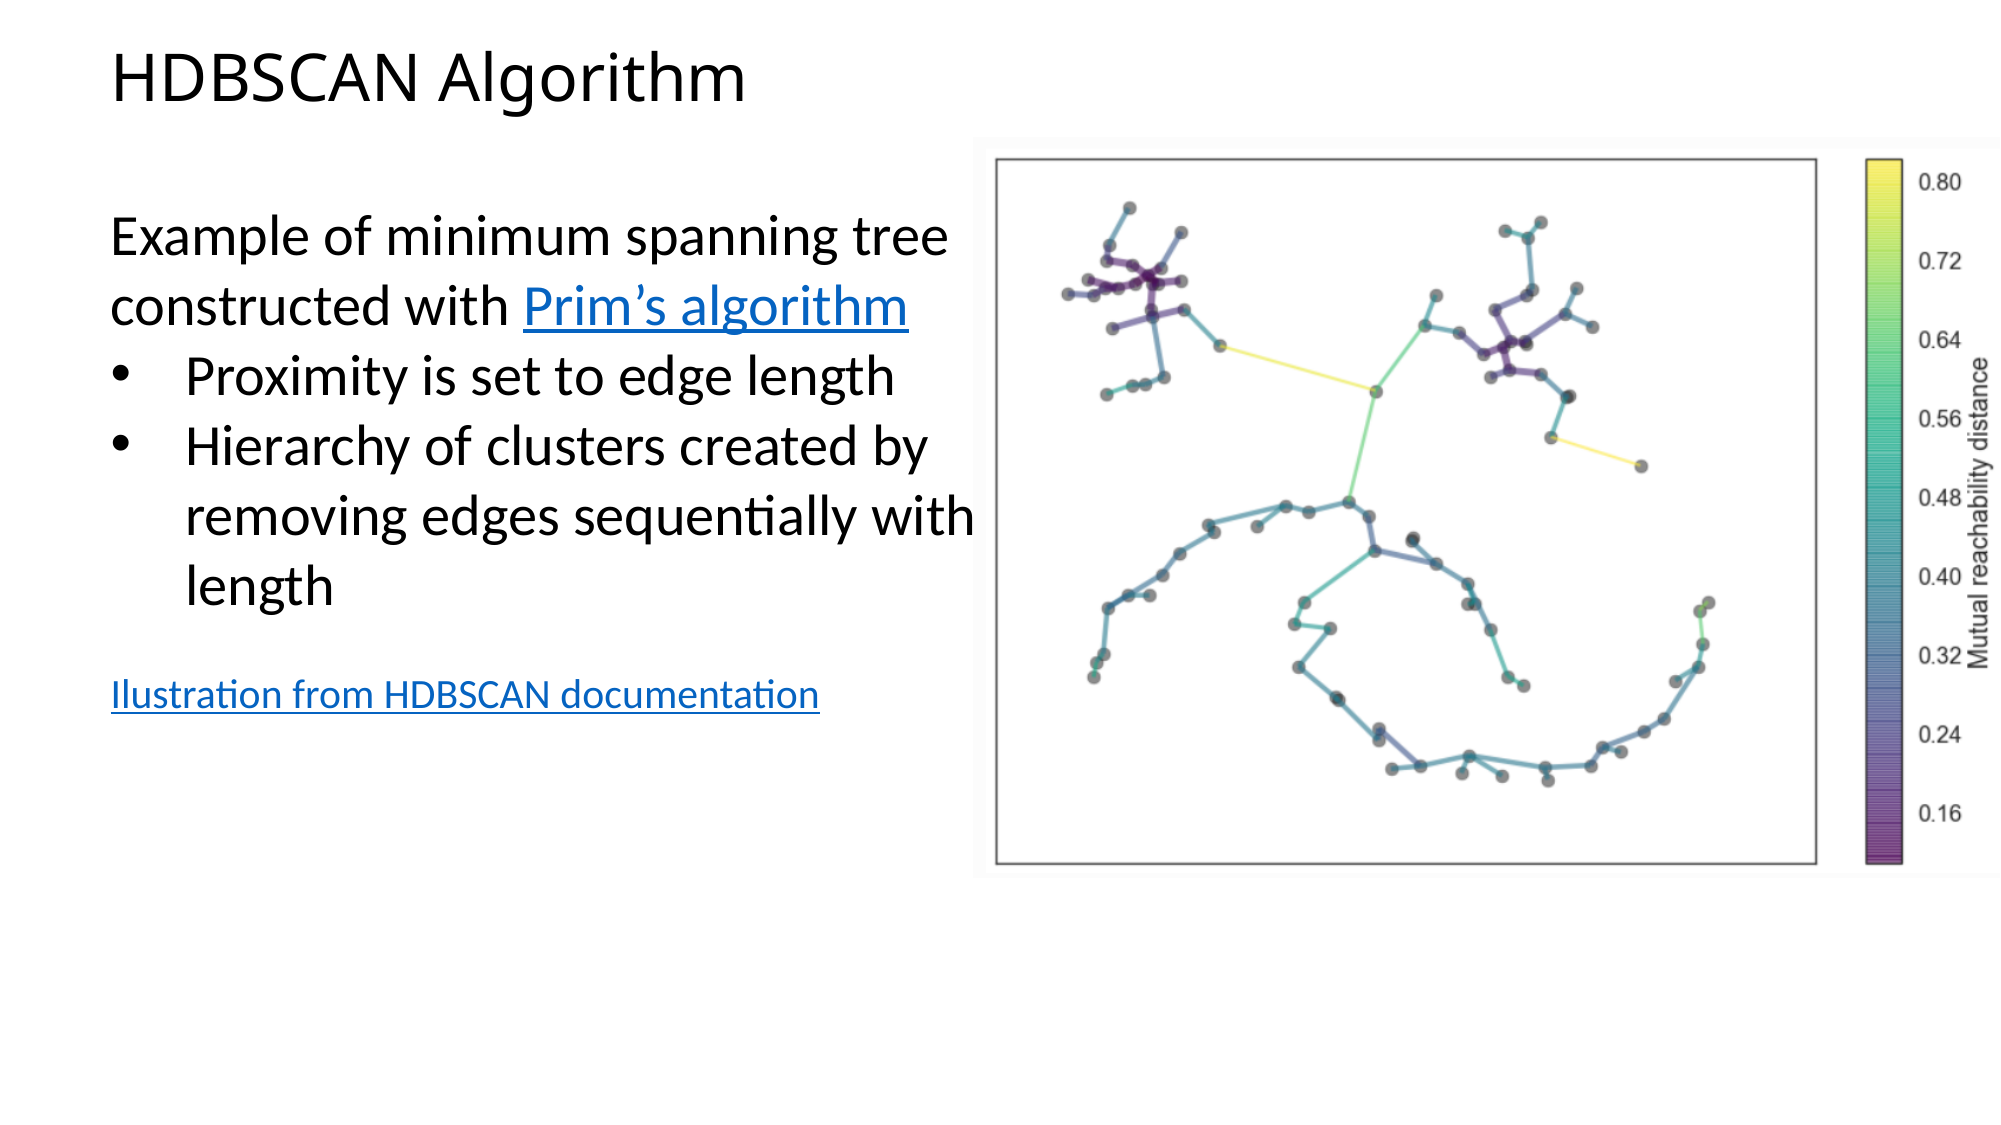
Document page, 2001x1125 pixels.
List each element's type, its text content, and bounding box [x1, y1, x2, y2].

picture [973, 137, 2000, 878]
title HDBSCAN Algorithm [95, 36, 1821, 124]
